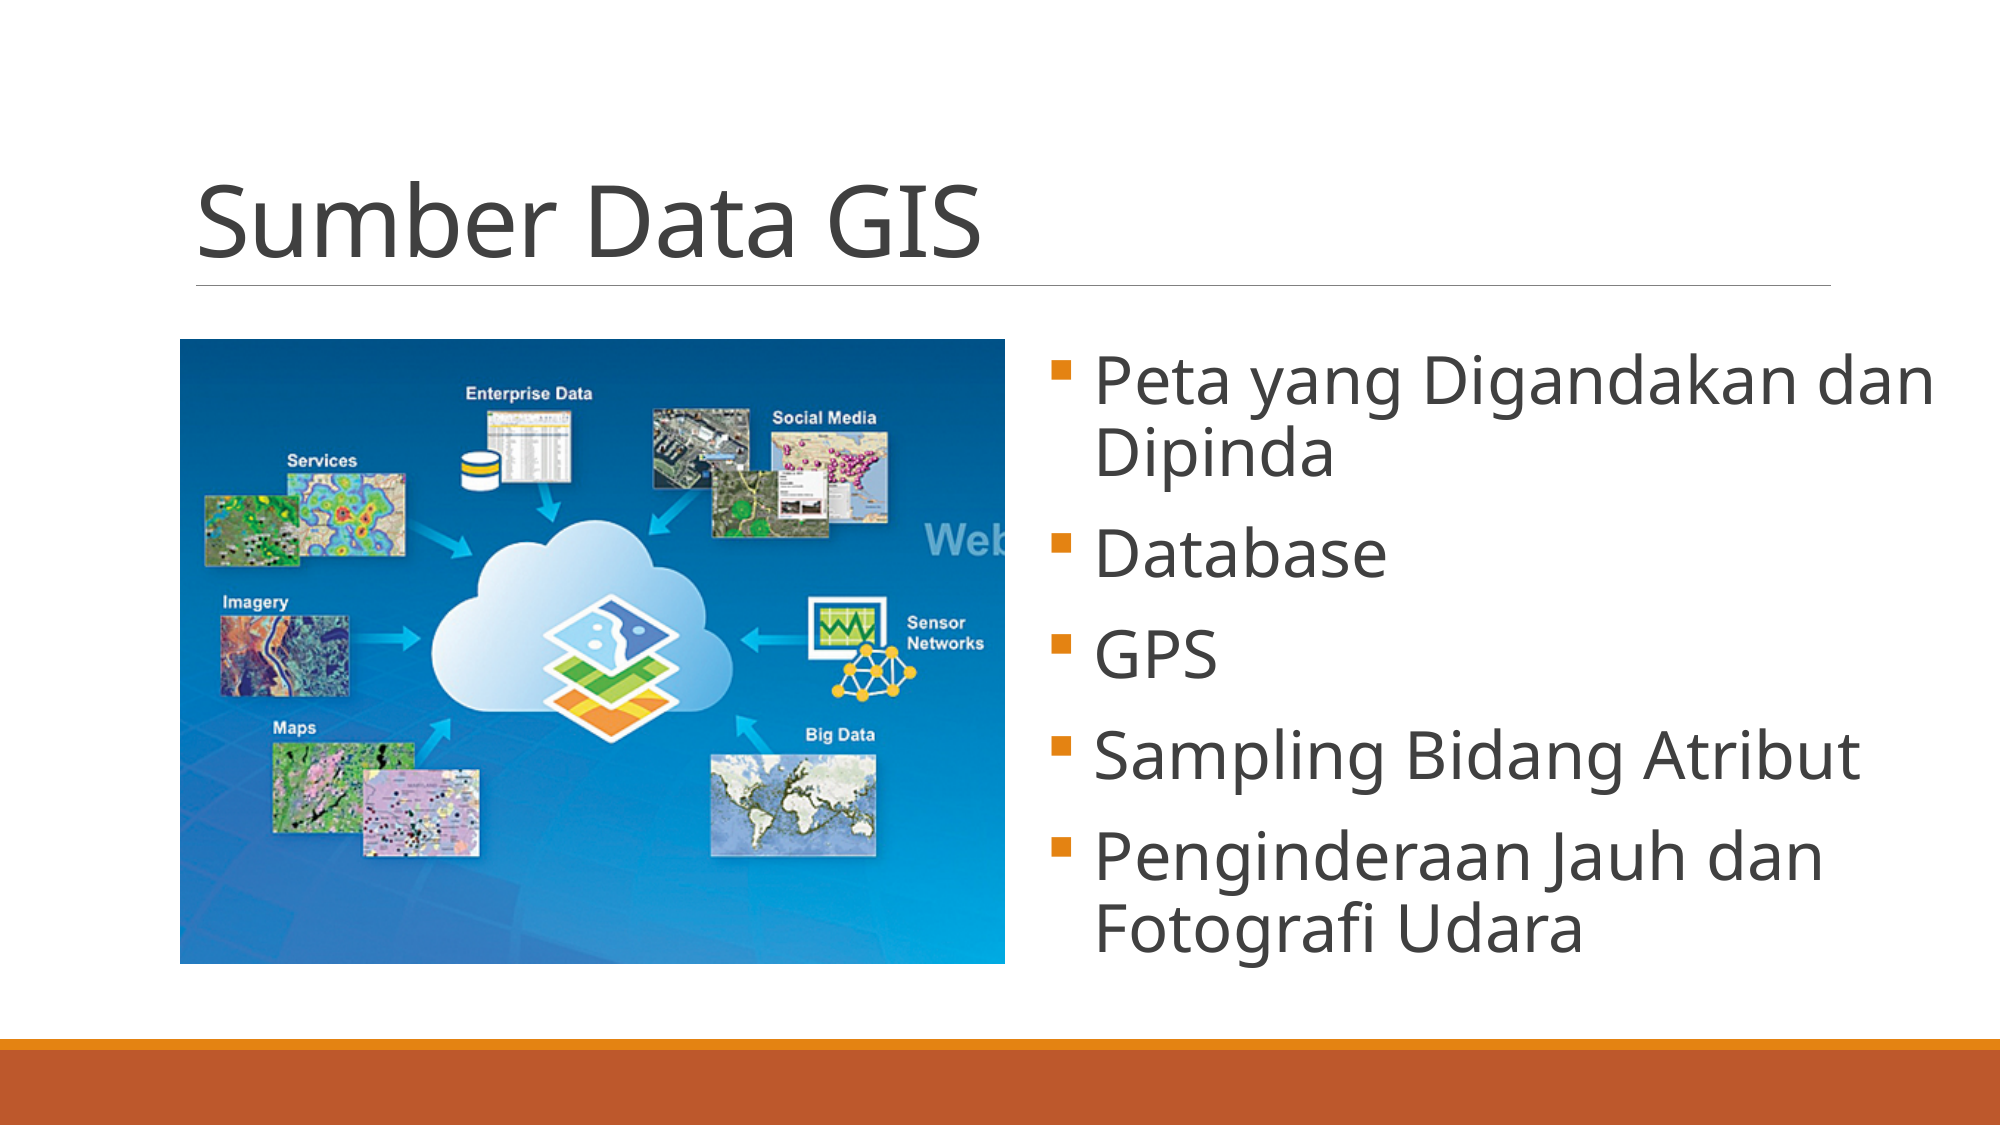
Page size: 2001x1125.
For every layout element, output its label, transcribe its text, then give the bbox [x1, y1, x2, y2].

list Peta yang Digandakan dan Dipinda Database GPS Sampling Bidang Atribut Penginderaan Jauh dan Fotografi Udara [1046, 339, 2000, 894]
title Sumber Data GIS [180, 47, 1830, 285]
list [179, 338, 1006, 964]
